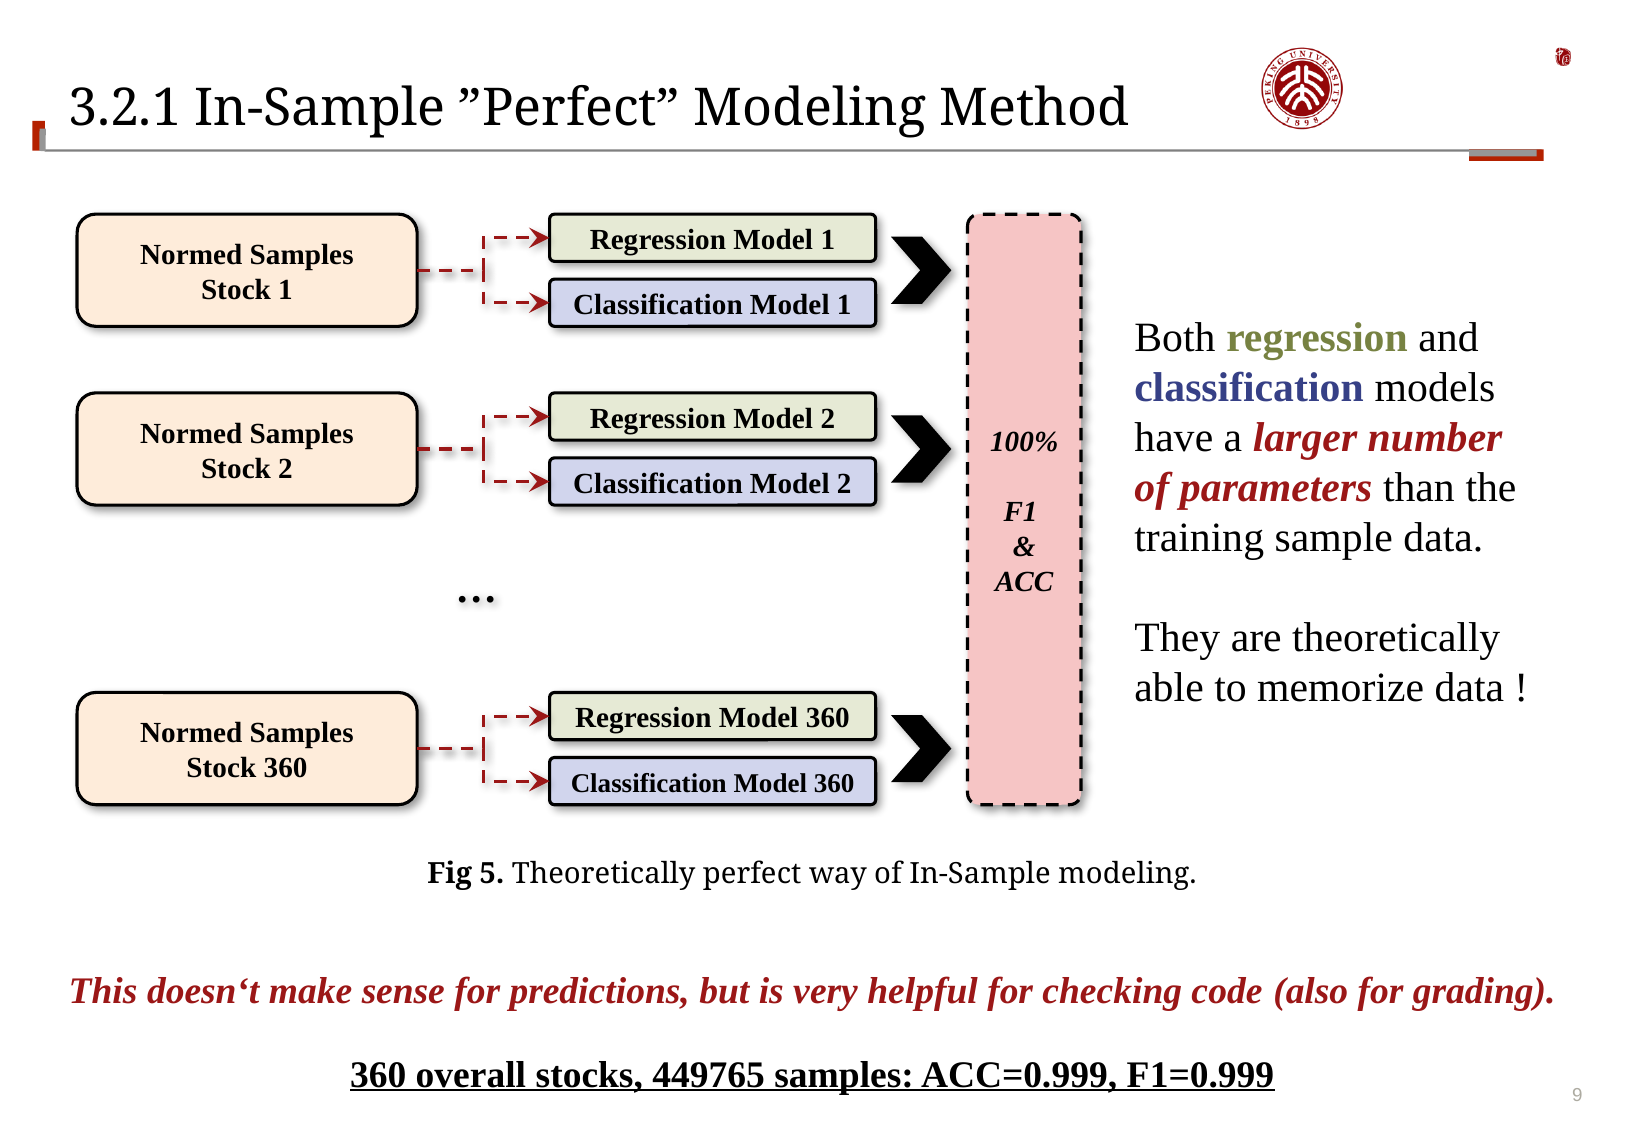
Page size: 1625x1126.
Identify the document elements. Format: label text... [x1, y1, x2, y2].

text_box 360 overall stocks, 449765 samples: ACC=0.999, F1=0.999 [0, 1042, 1625, 1103]
title 3.2.1 In-Sample ”Perfect” Modeling Method [67, 60, 1256, 150]
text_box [0, 213, 1625, 1020]
picture [1259, 31, 1581, 141]
